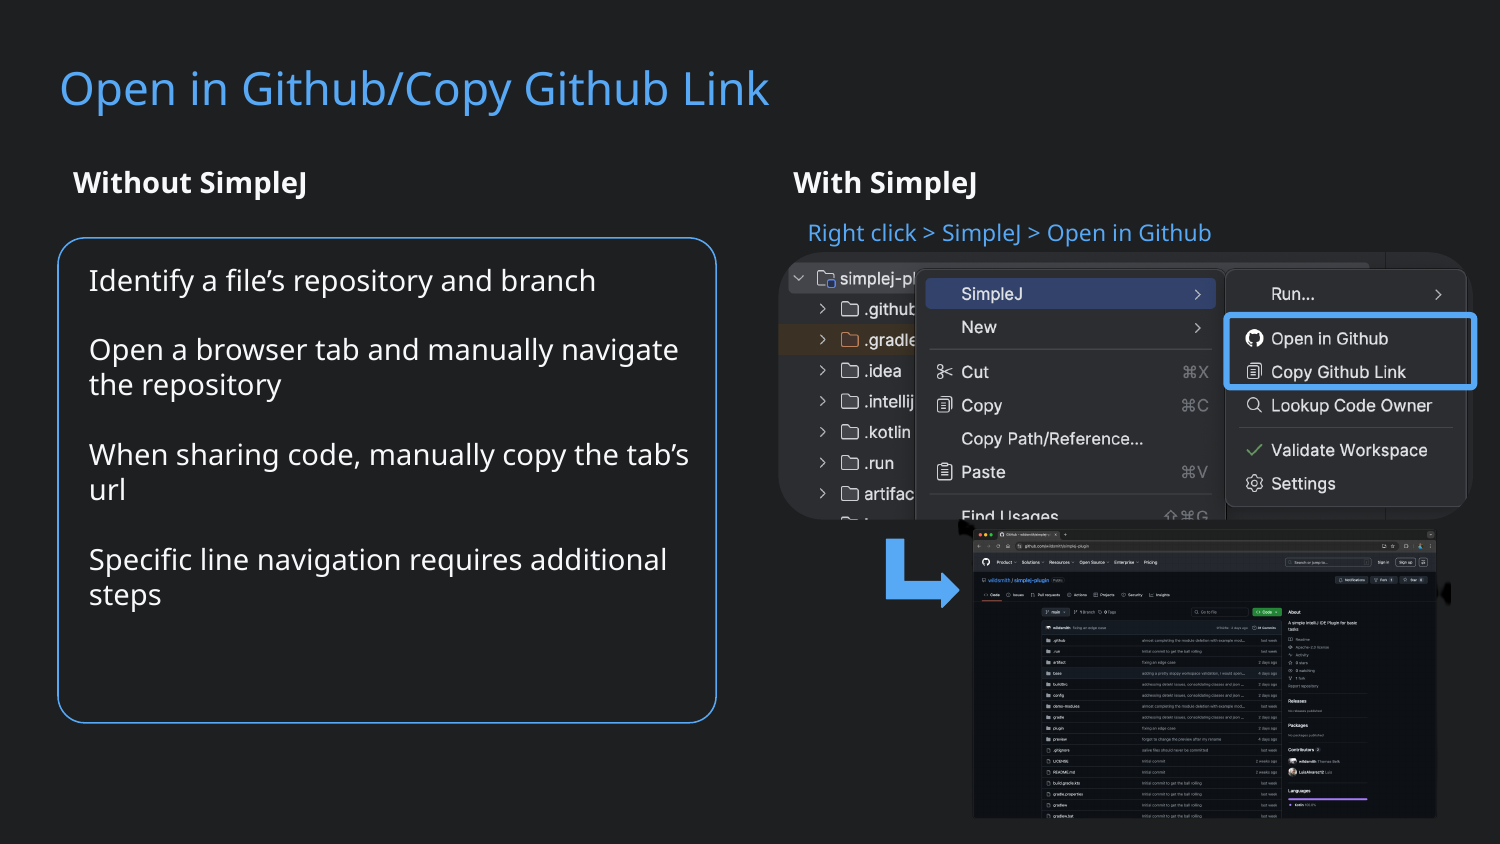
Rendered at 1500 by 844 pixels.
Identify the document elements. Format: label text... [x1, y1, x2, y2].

text_box Right click > SimpleJ > Open in Github [792, 203, 1475, 252]
text_box [886, 539, 953, 608]
picture [778, 251, 1474, 839]
text_box With SimpleJ [778, 148, 1460, 198]
text_box Without SimpleJ [58, 148, 740, 198]
text_box Open in Github/Copy Github Link [44, 44, 1336, 141]
text_box Identify a file’s repository and branch Open a browser tab and manually navigate the repository When sharing code, manually copy the tab’s url Specific line navigation requires additional steps [74, 246, 711, 723]
text_box [57, 237, 709, 721]
text_box [711, 249, 717, 712]
